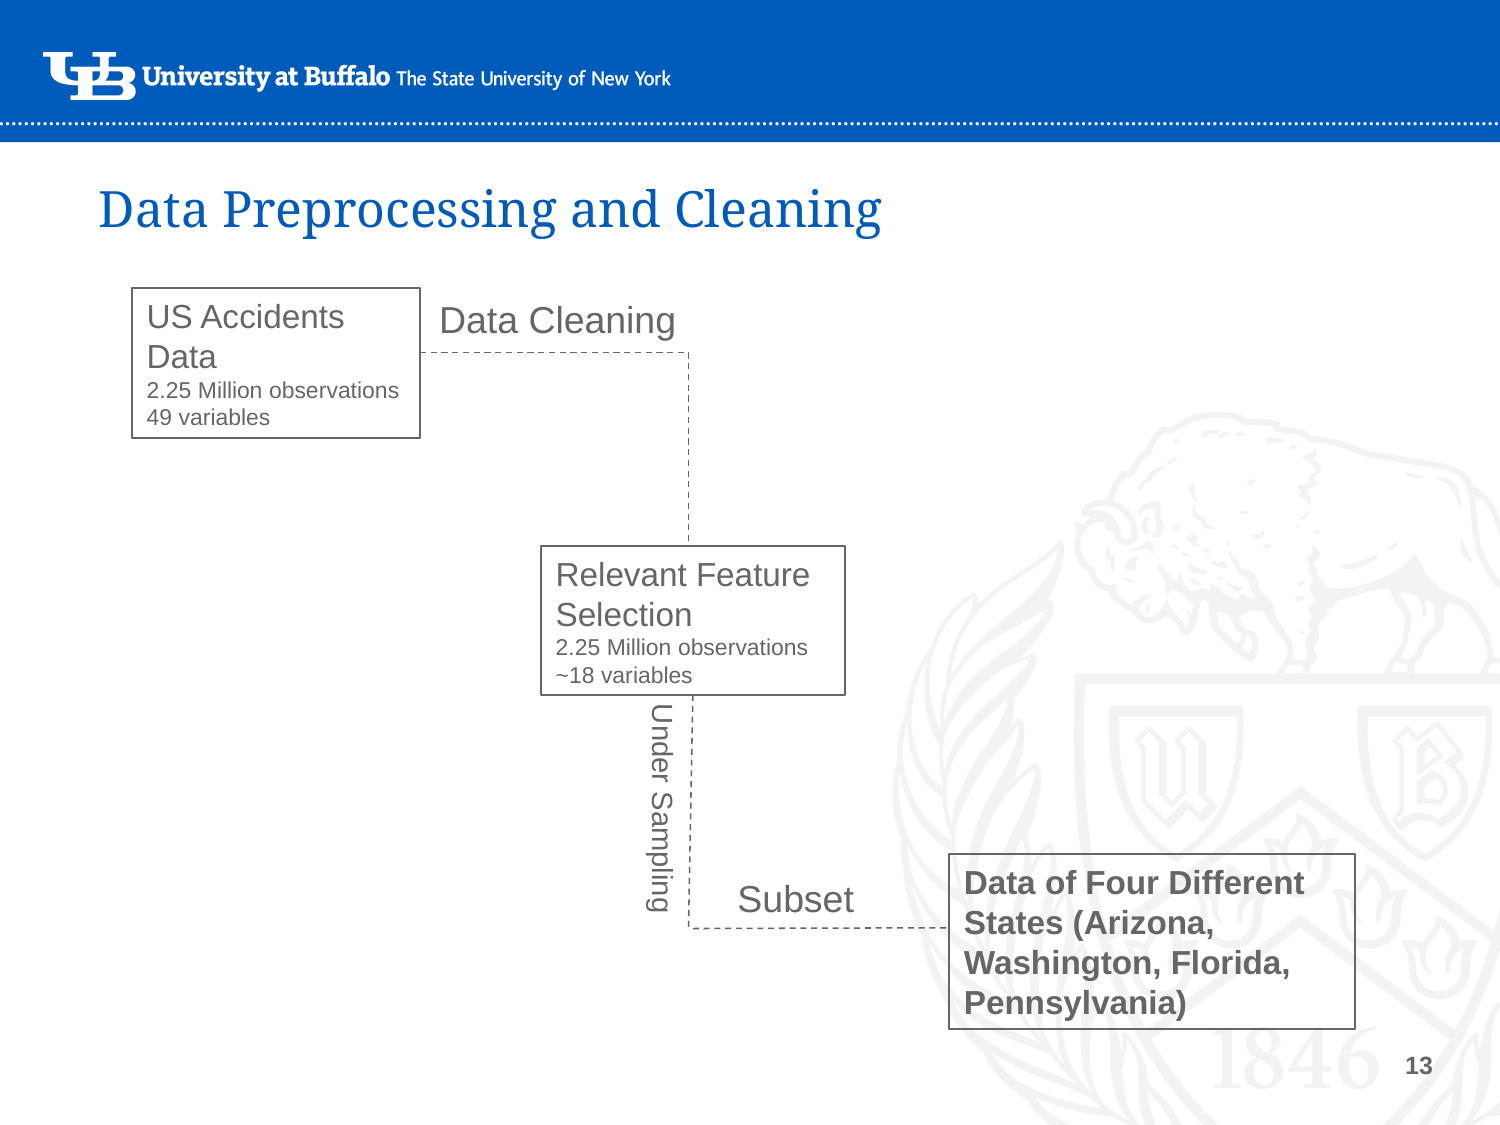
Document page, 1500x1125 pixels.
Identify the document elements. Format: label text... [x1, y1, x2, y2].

text_box Data Cleaning [424, 289, 691, 349]
text_box Data Preprocessing and Cleaning [84, 169, 1452, 245]
text_box Relevant Feature Selection 2.25 Million observations ~18 variables [540, 545, 845, 696]
text_box Data of Four Different States (Arizona, Washington, Florida, Pennsylvania) [949, 854, 1355, 1029]
text_box Subset [722, 867, 869, 927]
text_box US Accidents Data 2.25 Million observations 49 variables [131, 288, 420, 438]
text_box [688, 696, 693, 928]
text_box Under Sampling [638, 689, 689, 943]
picture [0, 0, 1500, 1125]
